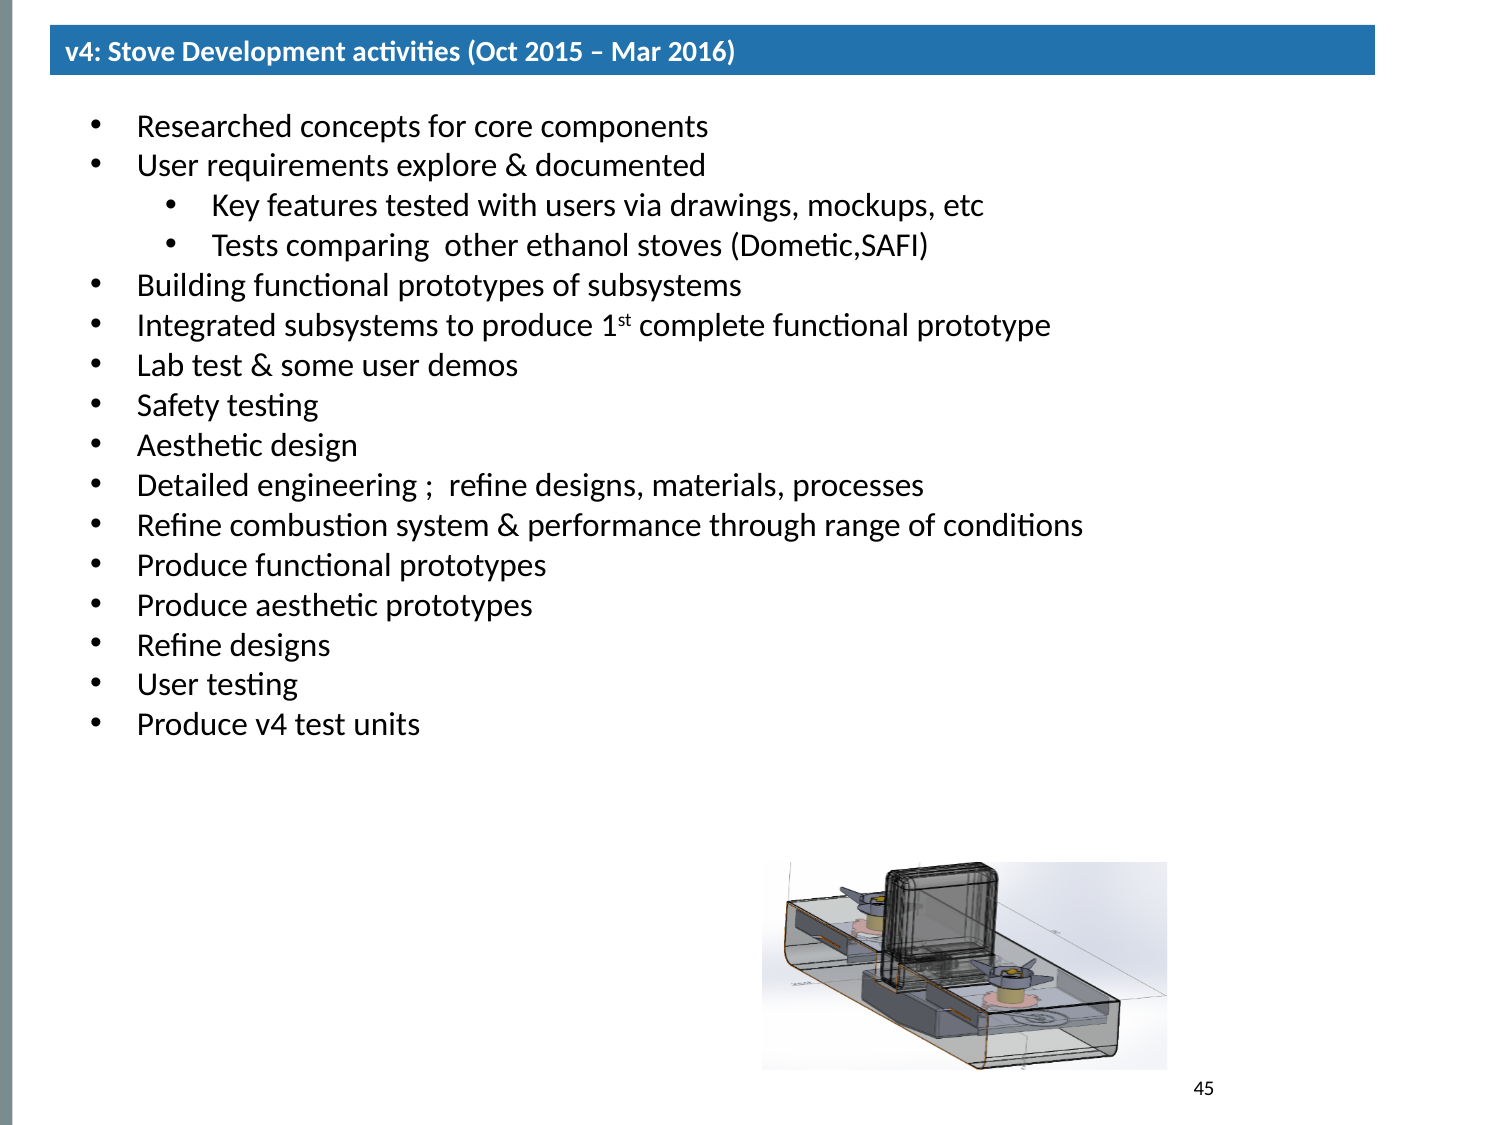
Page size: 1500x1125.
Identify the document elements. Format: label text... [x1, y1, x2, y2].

list v4: Stove Development activities (Oct 2015 – Mar 2016) [50, 24, 1375, 75]
picture [762, 862, 1168, 1074]
text_box Researched concepts for core components User requirements explore & documented Key features tested with users via drawings, mockups, etc Tests comparing other ethanol stoves (Dometic,SAFI) Building functional prototypes of subsystems Integrated subsystems to produce 1st complete functional prototype Lab test & some user demos Safety testing Aesthetic design Detailed engineering ; refine designs, materials, processes Refine combustion system & performance through range of conditions Produce functional prototypes Produce aesthetic prototypes Refine designs User testing Produce v4 test units [75, 96, 1375, 758]
slide_number ‹#› [1067, 1061, 1230, 1112]
